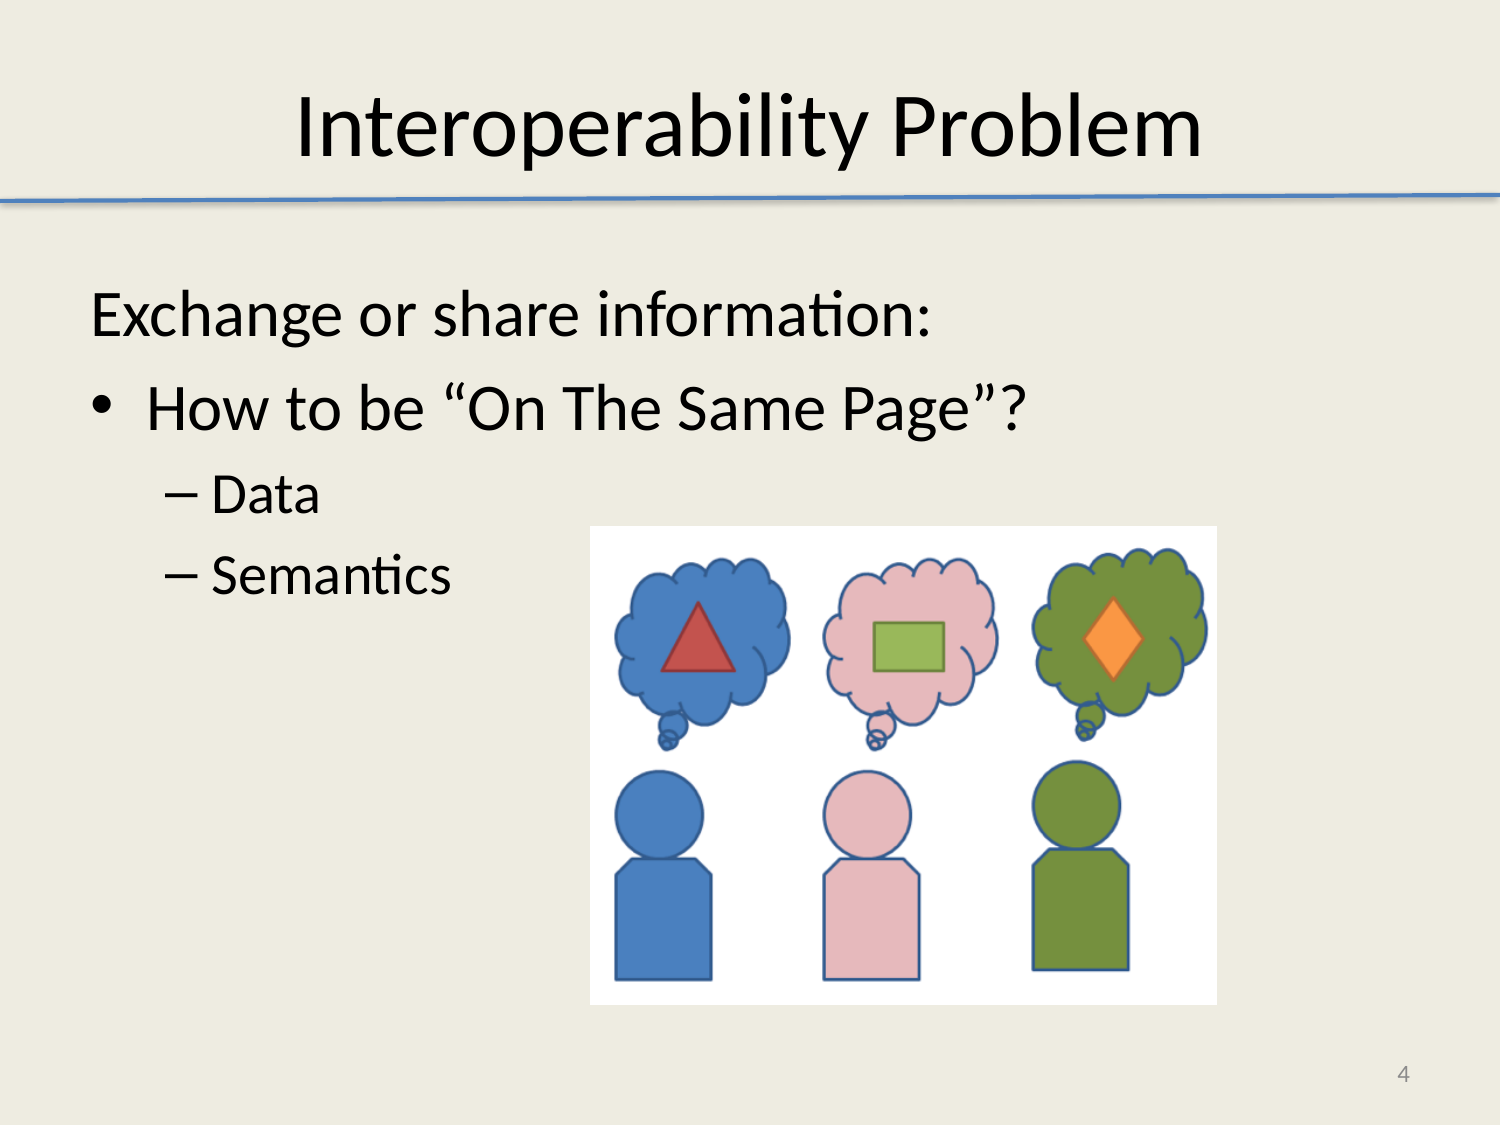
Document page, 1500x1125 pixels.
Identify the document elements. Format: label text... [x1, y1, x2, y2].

picture [589, 526, 1217, 1006]
list Exchange or share information: How to be “On The Same Page”? Data Semantics [75, 262, 1425, 1005]
title Interoperability Problem [75, 45, 1425, 193]
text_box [0, 194, 1500, 202]
slide_number 4 [1074, 1042, 1425, 1103]
